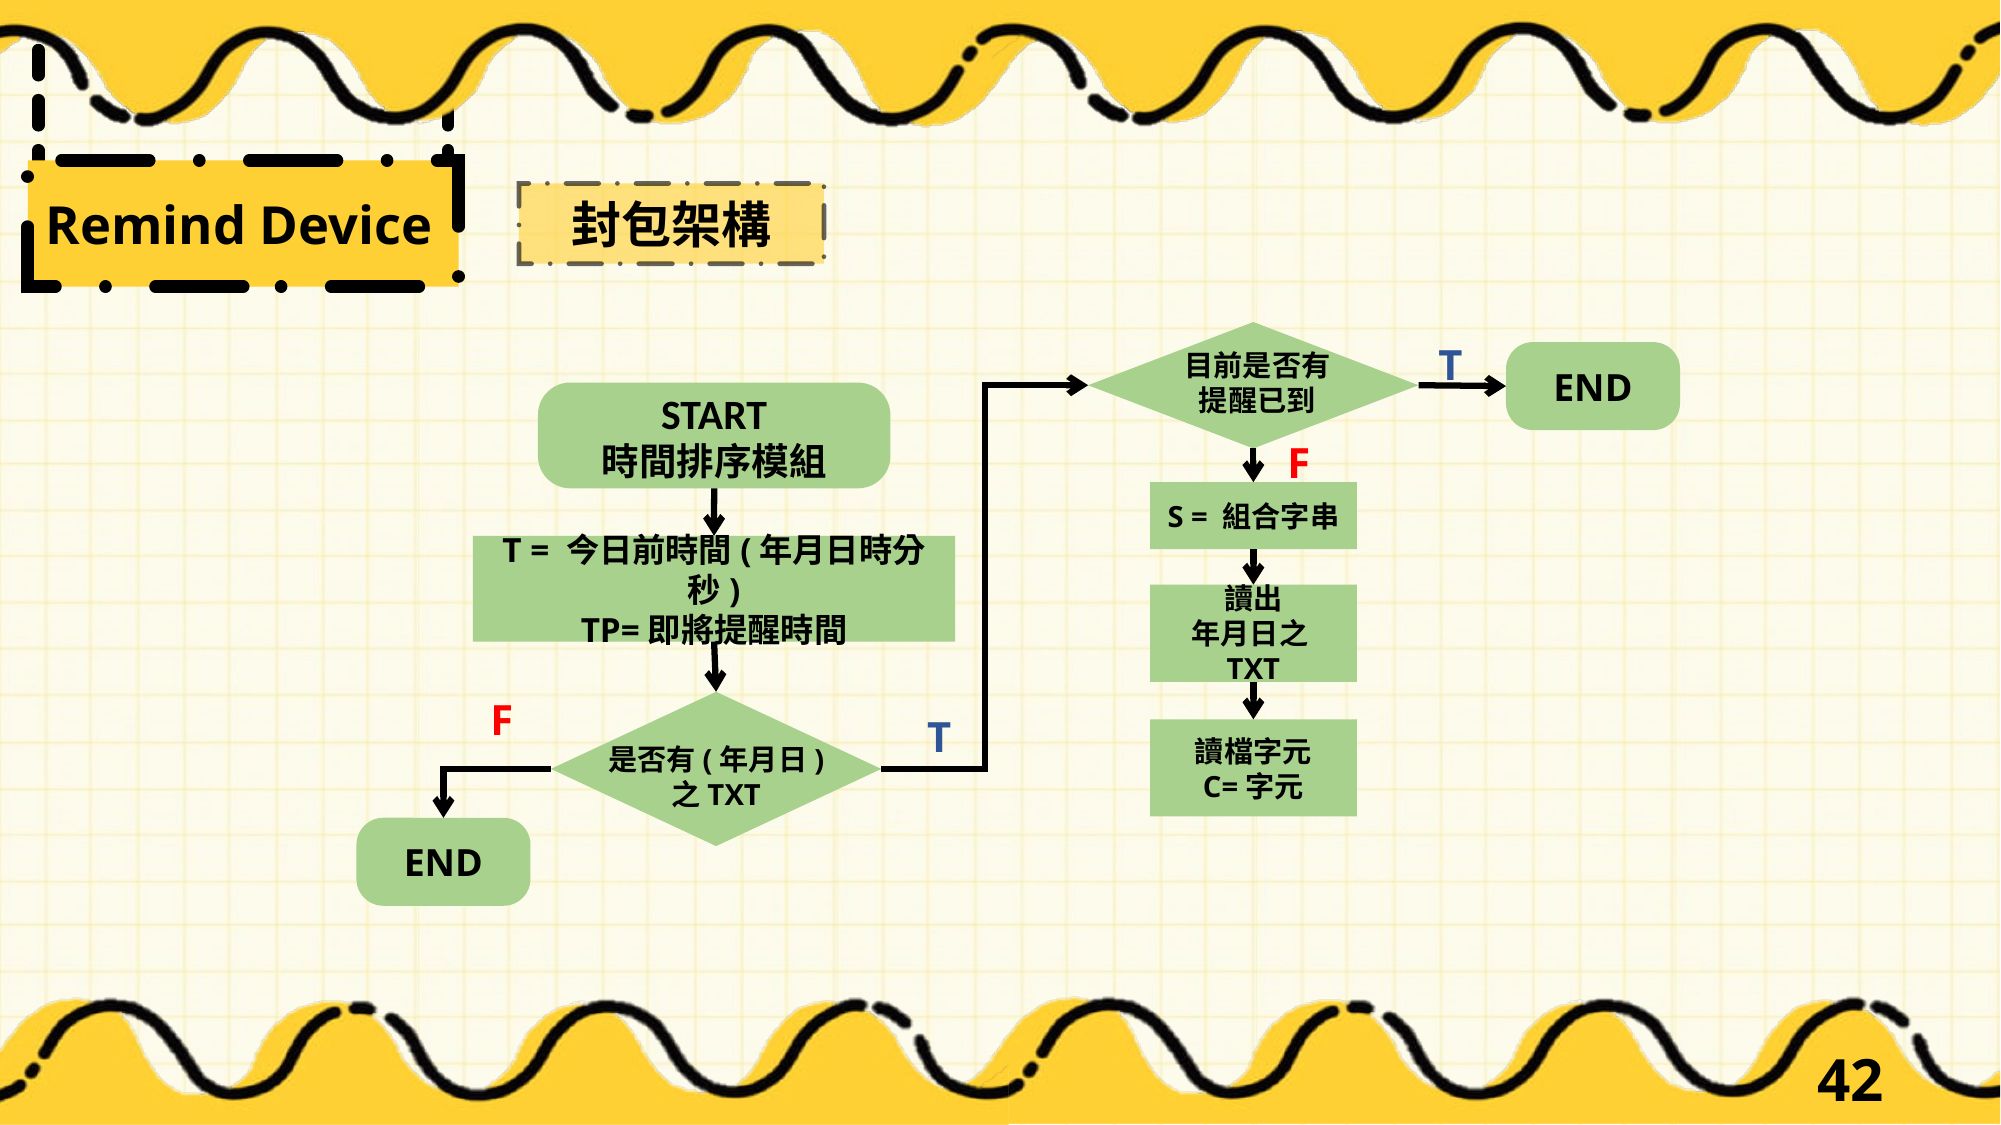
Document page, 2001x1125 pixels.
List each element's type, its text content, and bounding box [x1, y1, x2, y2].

picture [0, 0, 2001, 1125]
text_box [0, 0, 2000, 158]
text_box 封包架構 [518, 182, 825, 265]
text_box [356, 322, 1681, 906]
text_box [27, 159, 460, 288]
slide_number 42 [1791, 1041, 1910, 1124]
text_box Remind Device [8, 158, 451, 278]
